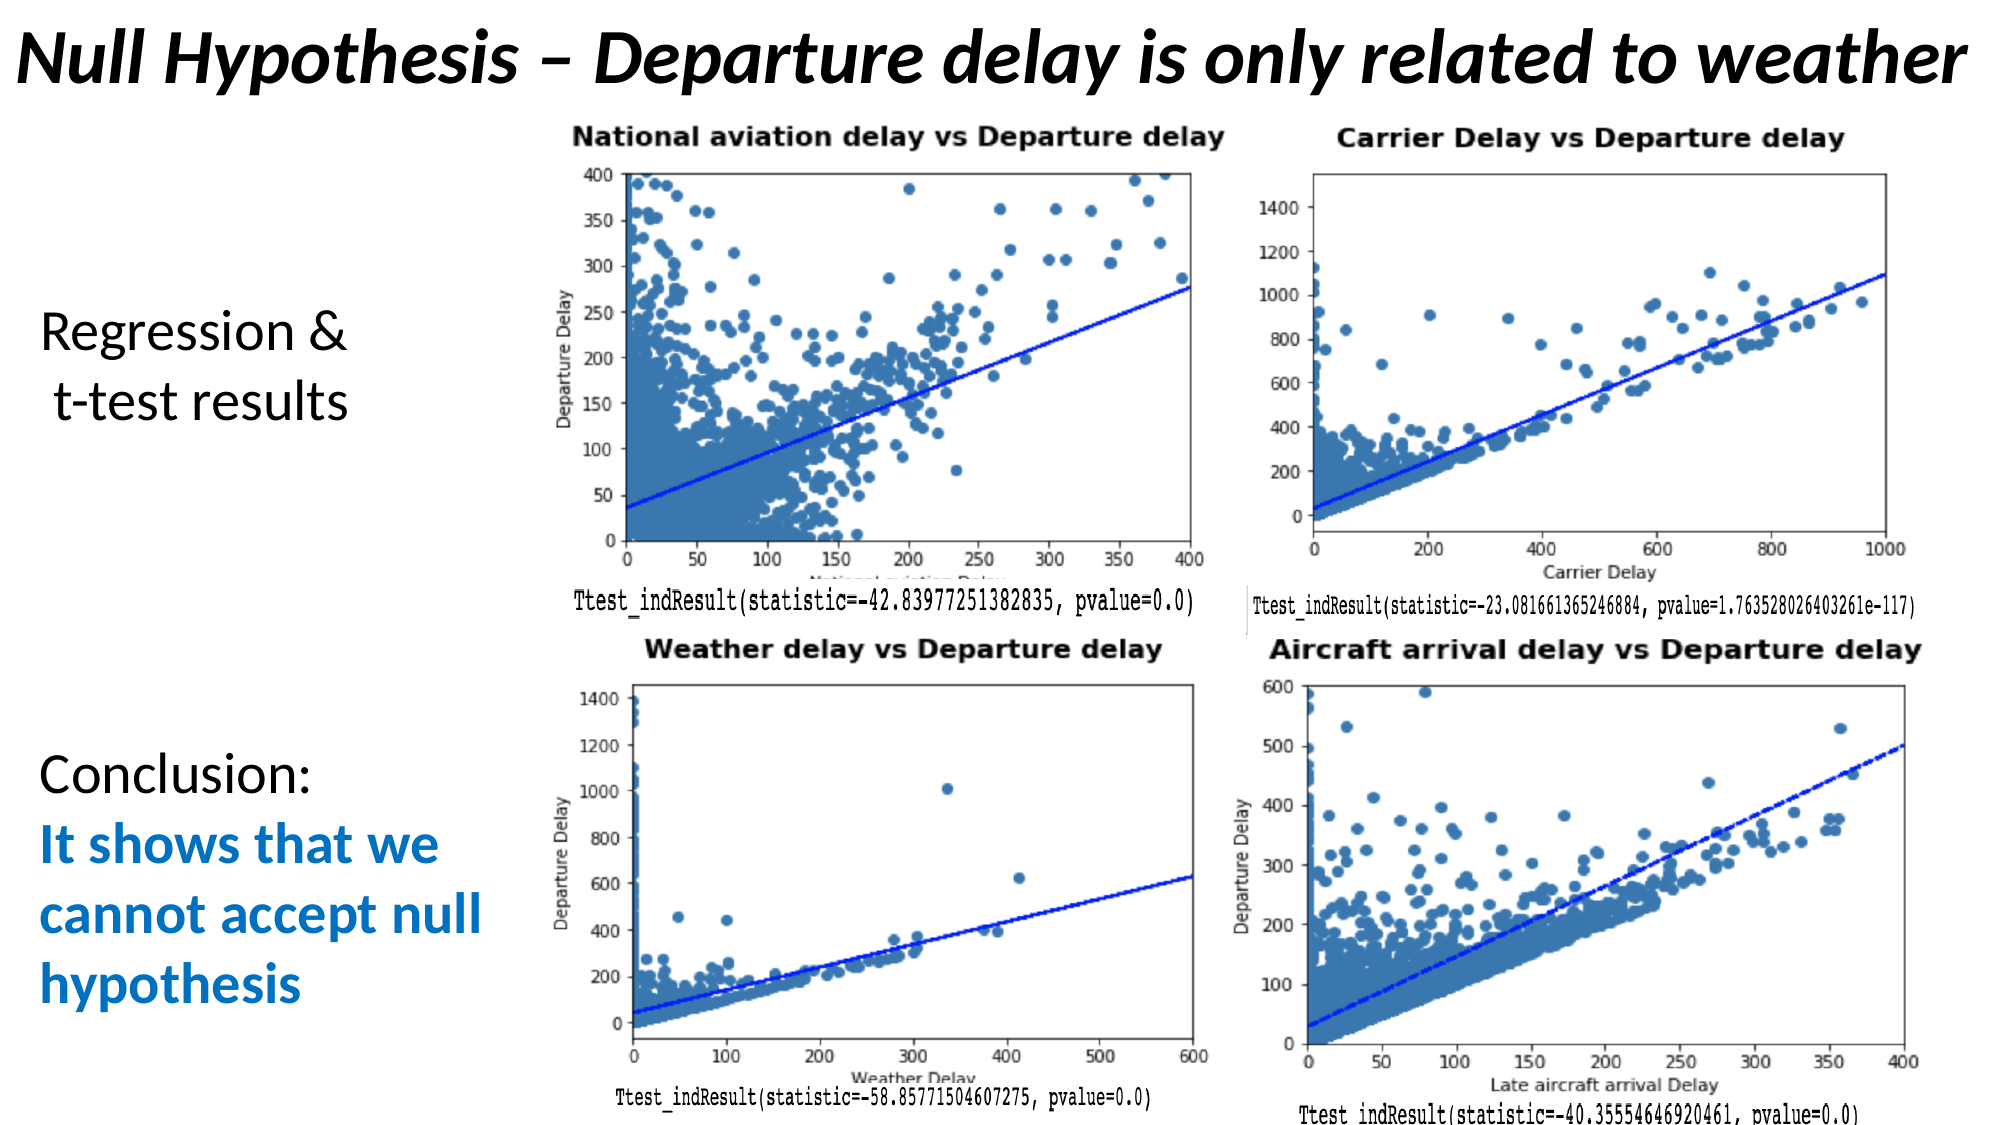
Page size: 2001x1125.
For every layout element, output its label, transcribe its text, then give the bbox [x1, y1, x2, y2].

text_box Regression & t-test results [0, 284, 403, 436]
title Null Hypothesis – Departure delay is only related to weather [0, 0, 2000, 168]
text_box Conclusion: It shows that we cannot accept null hypothesis [24, 727, 530, 1009]
picture [535, 117, 2000, 1125]
